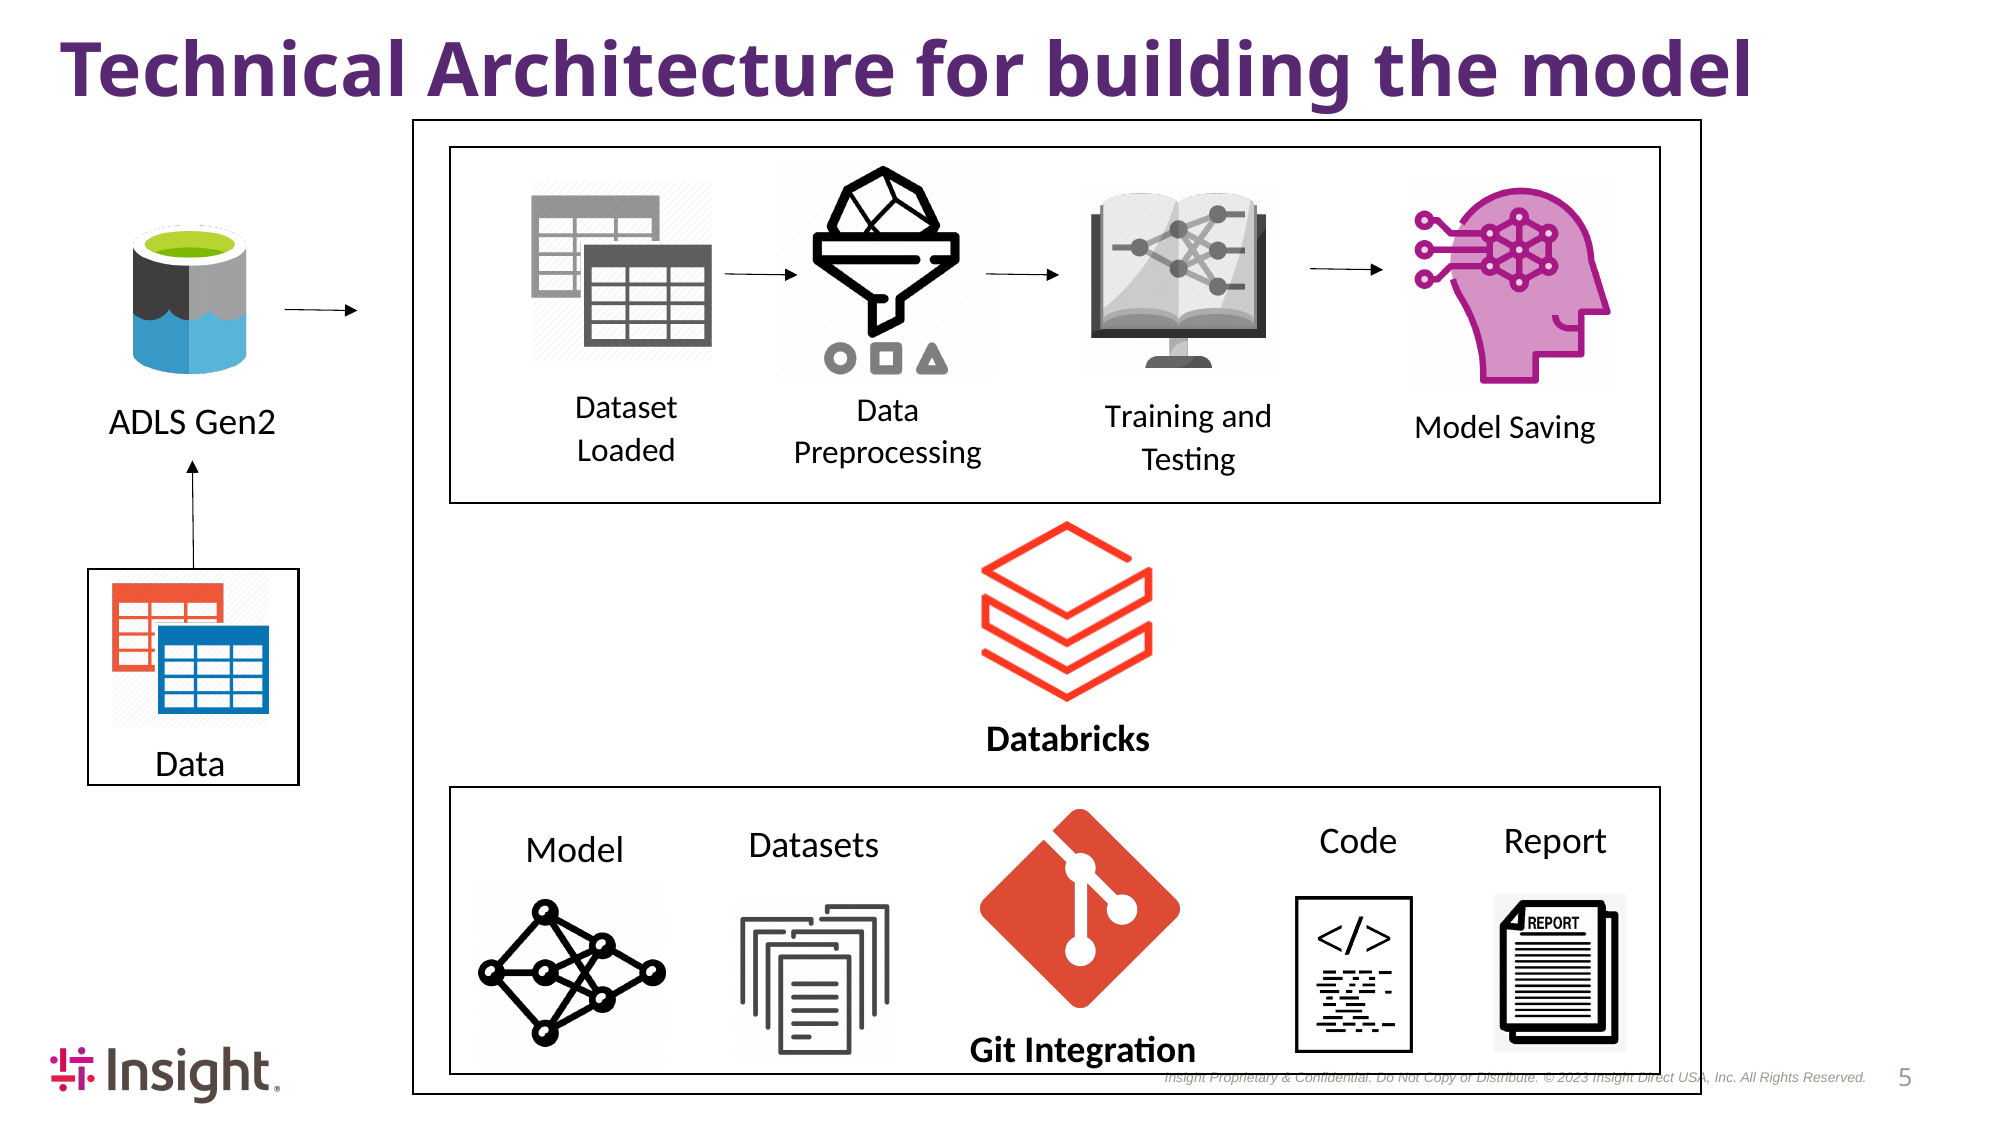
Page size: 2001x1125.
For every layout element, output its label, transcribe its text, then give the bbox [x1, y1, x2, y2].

picture [111, 569, 270, 728]
picture [478, 880, 666, 1068]
text_box [449, 786, 1661, 1075]
picture [1295, 896, 1413, 1053]
text_box [449, 146, 1661, 504]
picture [1082, 184, 1275, 377]
picture [1494, 893, 1626, 1053]
text_box ADLS Gen2 [88, 386, 297, 461]
picture [28, 1024, 302, 1125]
picture [1408, 181, 1617, 390]
text_box [412, 119, 1702, 1095]
text_box Data [86, 727, 295, 803]
picture [529, 179, 713, 363]
picture [980, 809, 1180, 1008]
picture [970, 515, 1164, 708]
text_box [87, 568, 300, 786]
title Technical Architecture for building the model [44, 30, 1874, 113]
picture [95, 224, 285, 375]
picture [734, 900, 894, 1060]
picture [776, 161, 996, 381]
